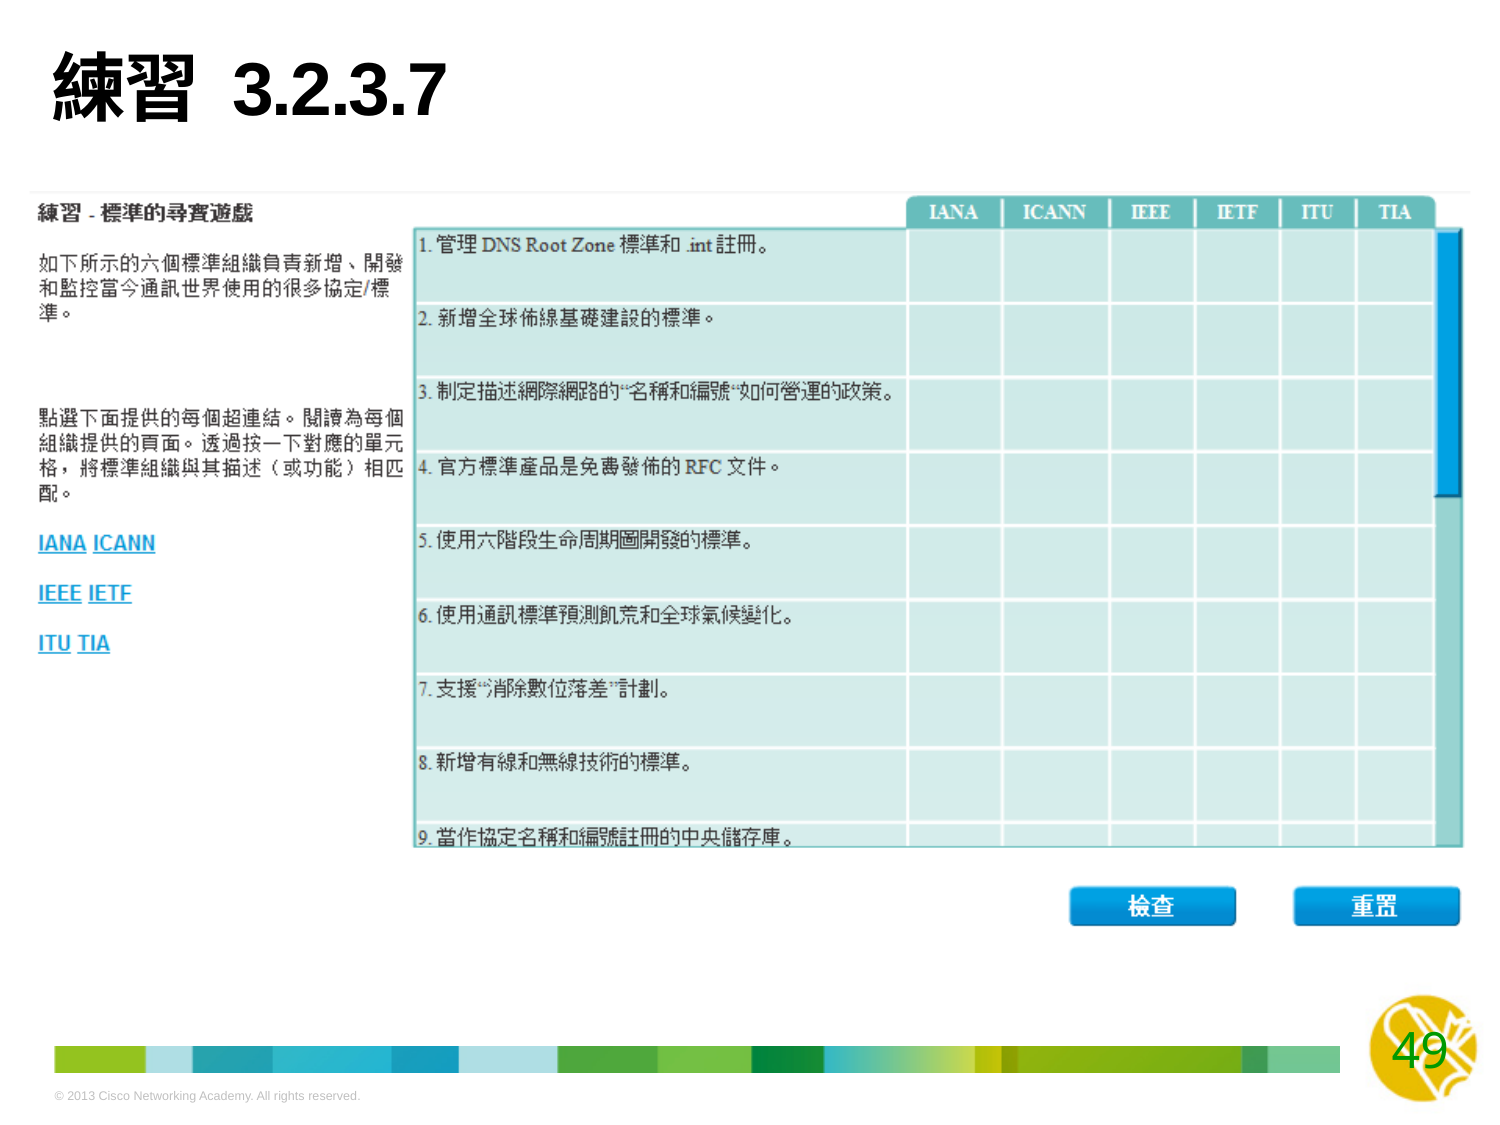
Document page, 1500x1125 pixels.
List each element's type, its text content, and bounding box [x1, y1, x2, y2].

picture [54, 970, 1500, 1125]
title 練習 3.2.3.7 [37, 24, 1447, 138]
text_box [29, 191, 1471, 934]
